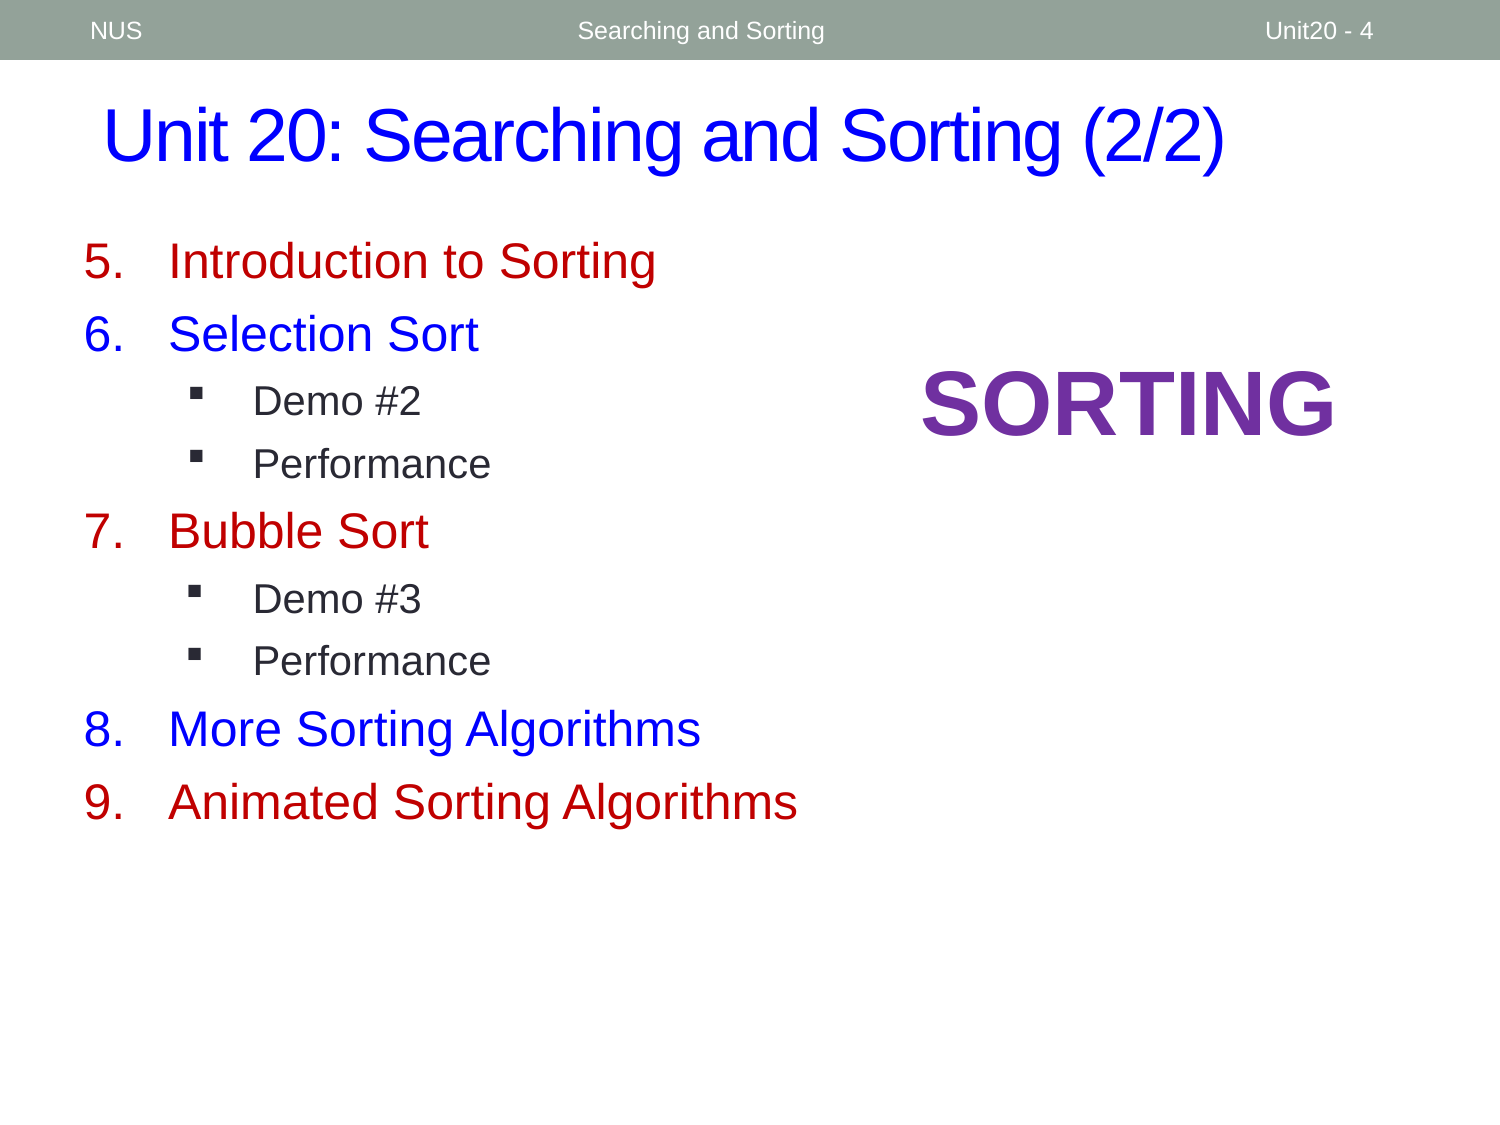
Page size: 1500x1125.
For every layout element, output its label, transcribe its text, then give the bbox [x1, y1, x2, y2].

title Unit 20: Searching and Sorting (2/2) [87, 62, 1463, 200]
footer Searching and Sorting [562, 3, 1238, 57]
slide_number NUS [75, 3, 550, 57]
slide_number Unit20 - 4 [1250, 3, 1425, 57]
text_box SORTing [813, 336, 1446, 462]
list Introduction to Sorting Selection Sort Demo #2 Performance Bubble Sort Demo #3 Performance More Sorting Algorithms Animated Sorting Algorithms [68, 221, 1450, 1101]
